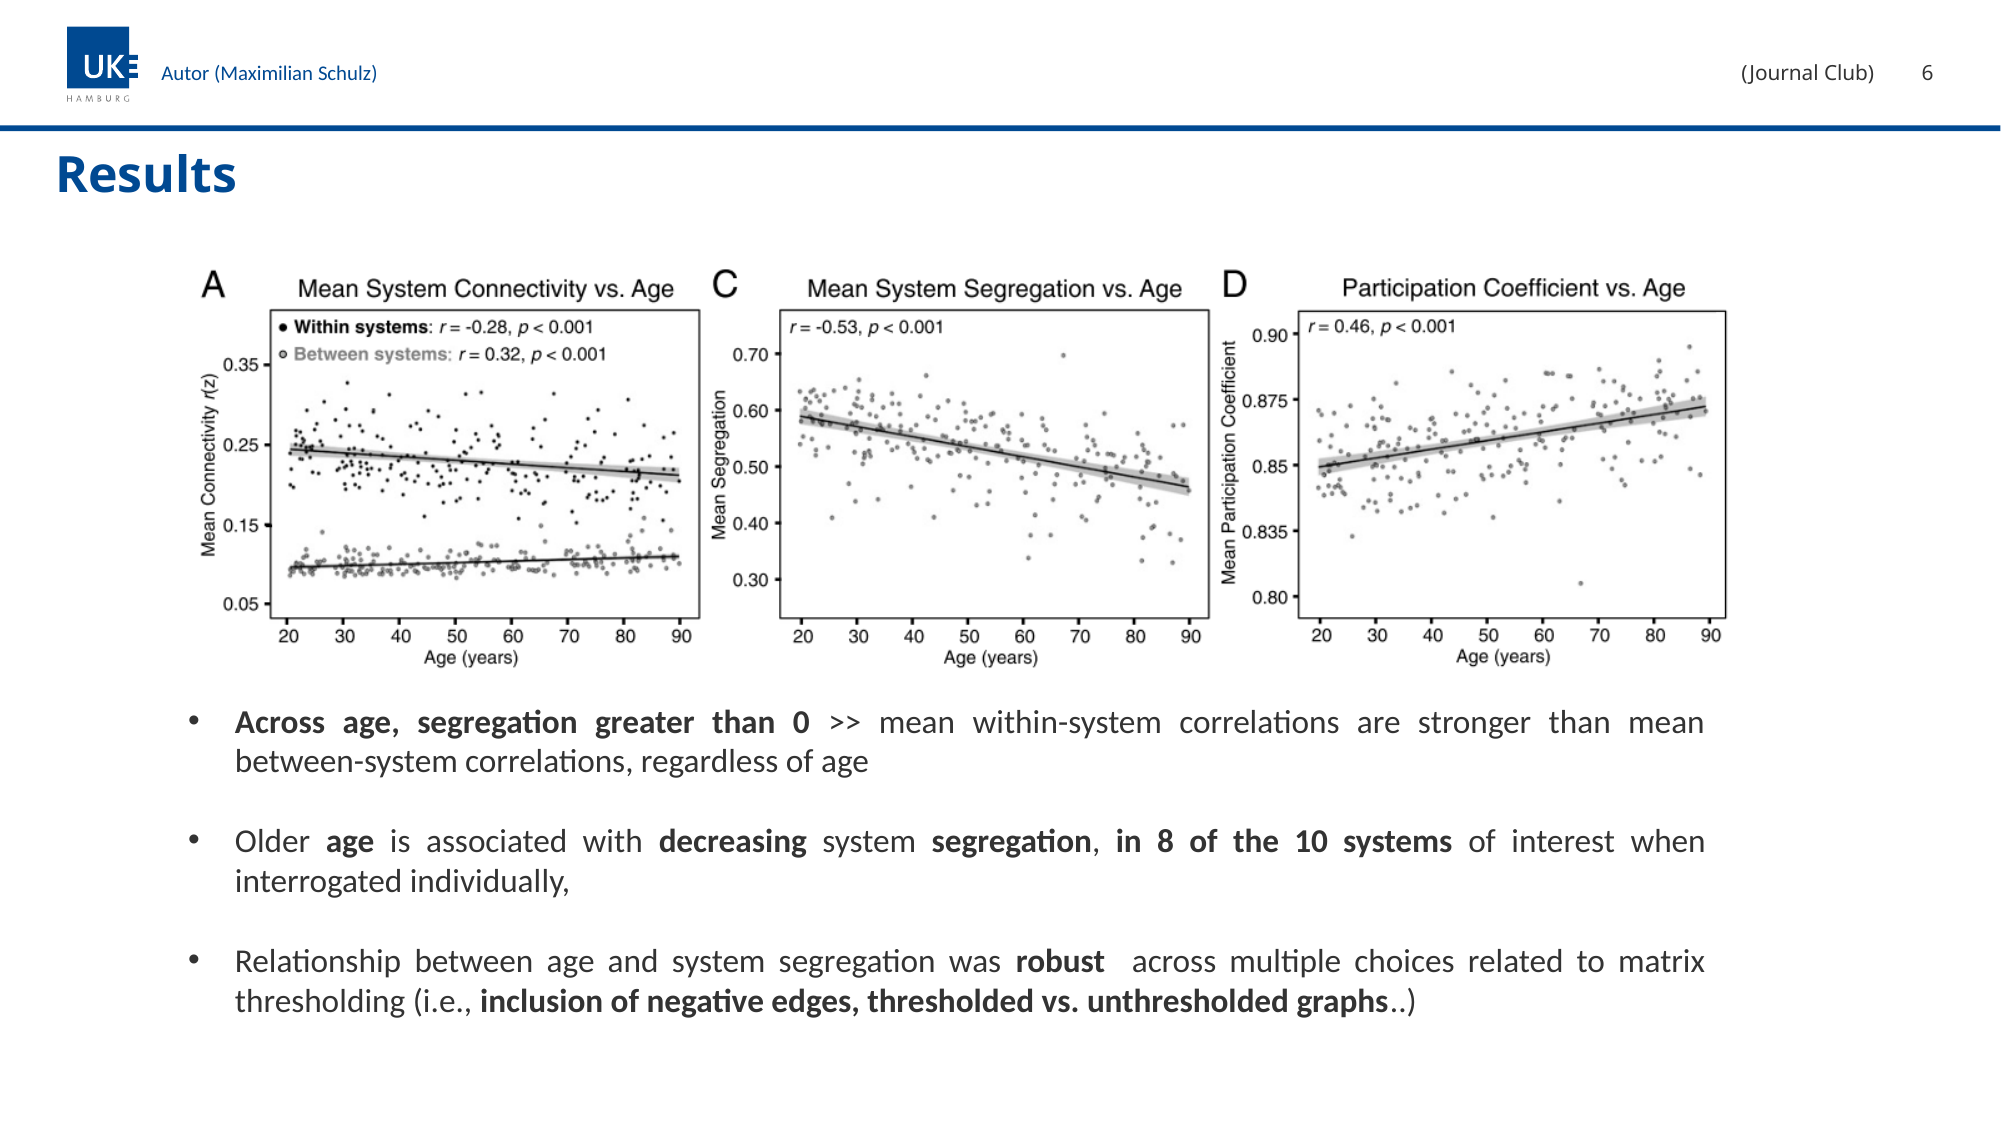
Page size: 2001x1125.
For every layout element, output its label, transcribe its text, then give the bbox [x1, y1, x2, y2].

text_box Across age, segregation greater than 0 >> mean within-system correlations are stronger than mean between-system correlations, regardless of age Older age is associated with decreasing system segregation, in 8 of the 10 systems of interest when interrogated individually, Relationship between age and system segregation was robust across multiple choices related to matrix thresholding (i.e., inclusion of negative edges, thresholded vs. unthresholded graphs..) [173, 692, 1721, 1027]
title Results [55, 149, 1922, 268]
footer (Journal Club) [1023, 54, 1875, 90]
slide_number Autor (Maximilian Schulz) [161, 54, 658, 90]
picture [161, 252, 1760, 680]
slide_number 6 [1875, 54, 1934, 90]
